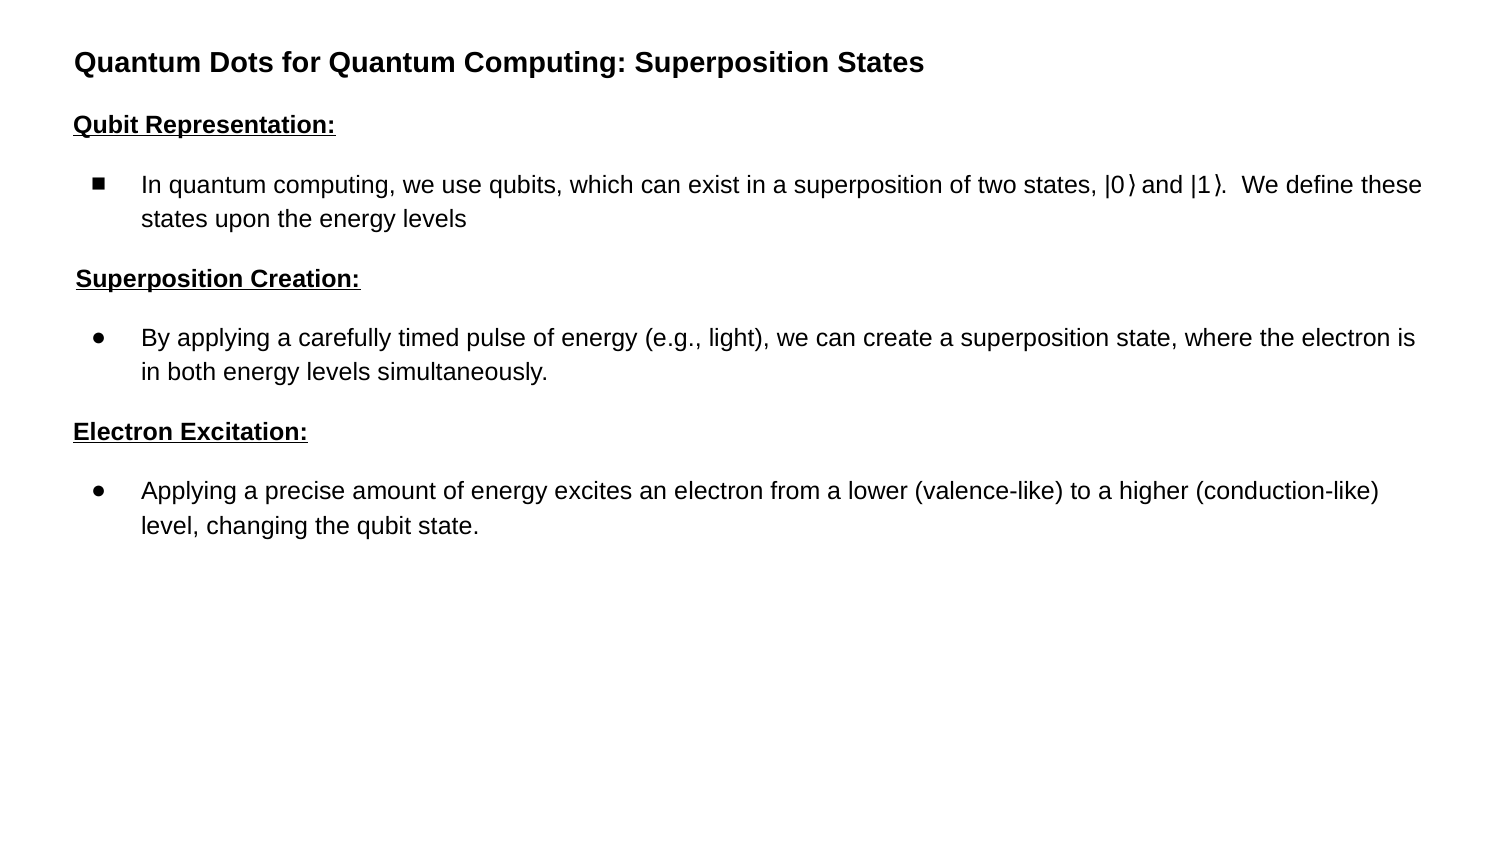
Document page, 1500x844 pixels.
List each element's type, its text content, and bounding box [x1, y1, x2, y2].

title Quantum Dots for Quantum Computing: Superposition States [59, 23, 1457, 118]
list Qubit Representation: In quantum computing, we use qubits, which can exist in a superposition of two states, |0⟩ and |1⟩. We define these states upon the energy levels Superposition Creation: By applying a carefully timed pulse of energy (e.g., light), we can create a superposition state, where the electron is in both energy levels simultaneously. Electron Excitation: Applying a precise amount of energy excites an electron from a lower (valence-like) to a higher (conduction-like) level, changing the qubit state. [51, 89, 1449, 750]
